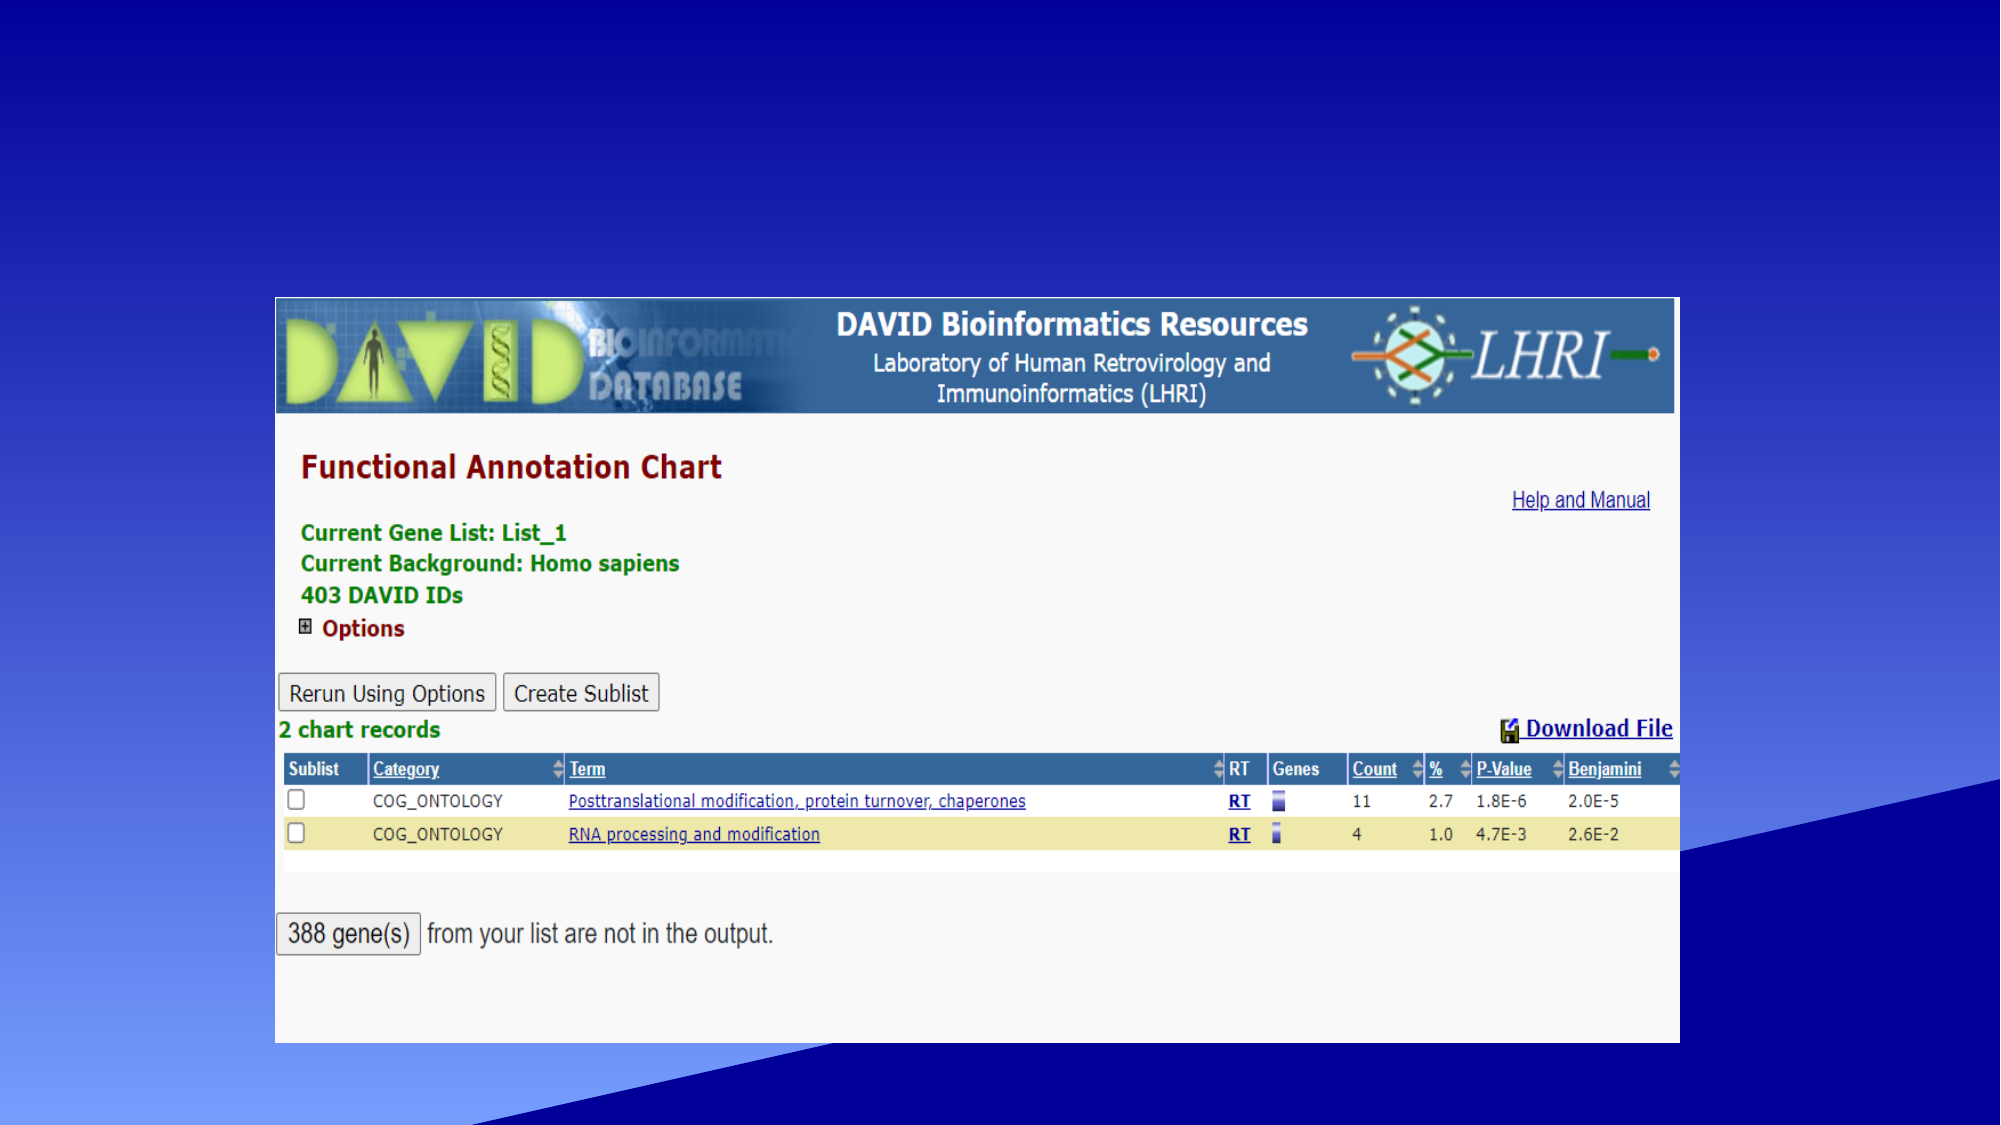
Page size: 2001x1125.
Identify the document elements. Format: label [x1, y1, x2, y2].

list [275, 297, 1680, 1043]
